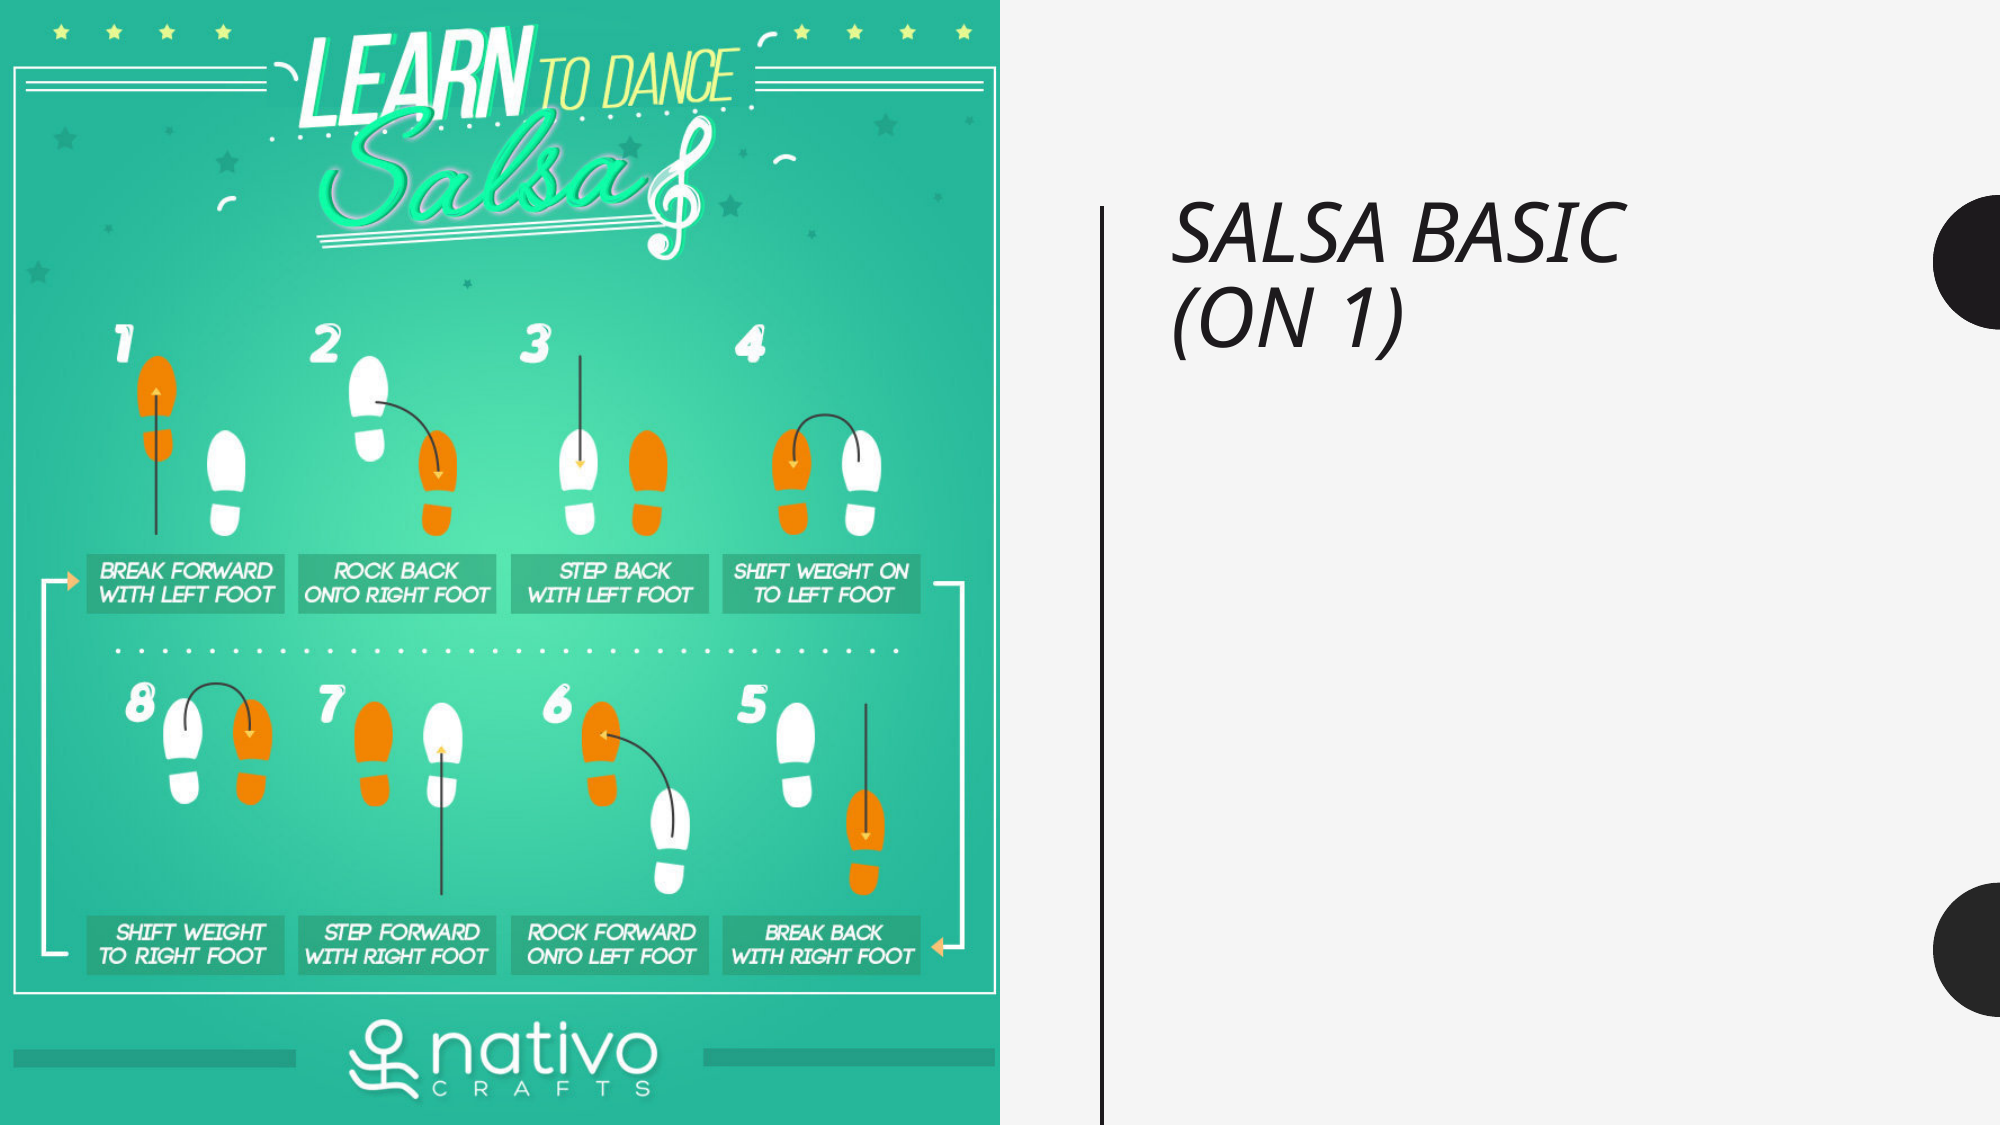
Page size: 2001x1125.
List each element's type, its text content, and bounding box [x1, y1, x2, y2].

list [0, 0, 1000, 1125]
text_box [1933, 195, 2000, 330]
title Salsa Basic (On 1) [1156, 187, 1893, 888]
